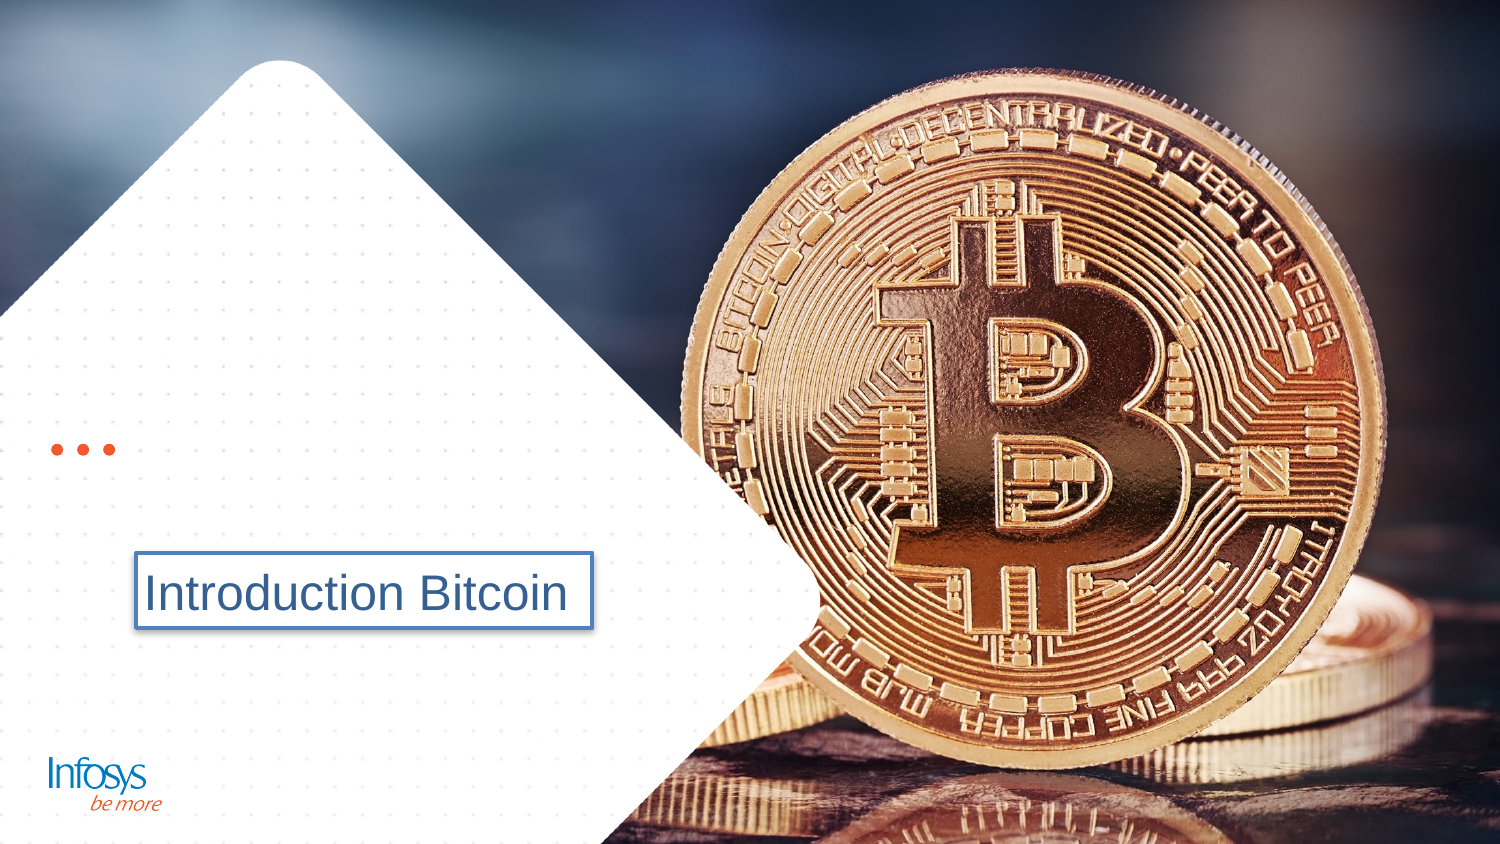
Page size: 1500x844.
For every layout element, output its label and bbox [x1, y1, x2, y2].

picture [0, 0, 1500, 844]
text_box [50, 443, 116, 456]
